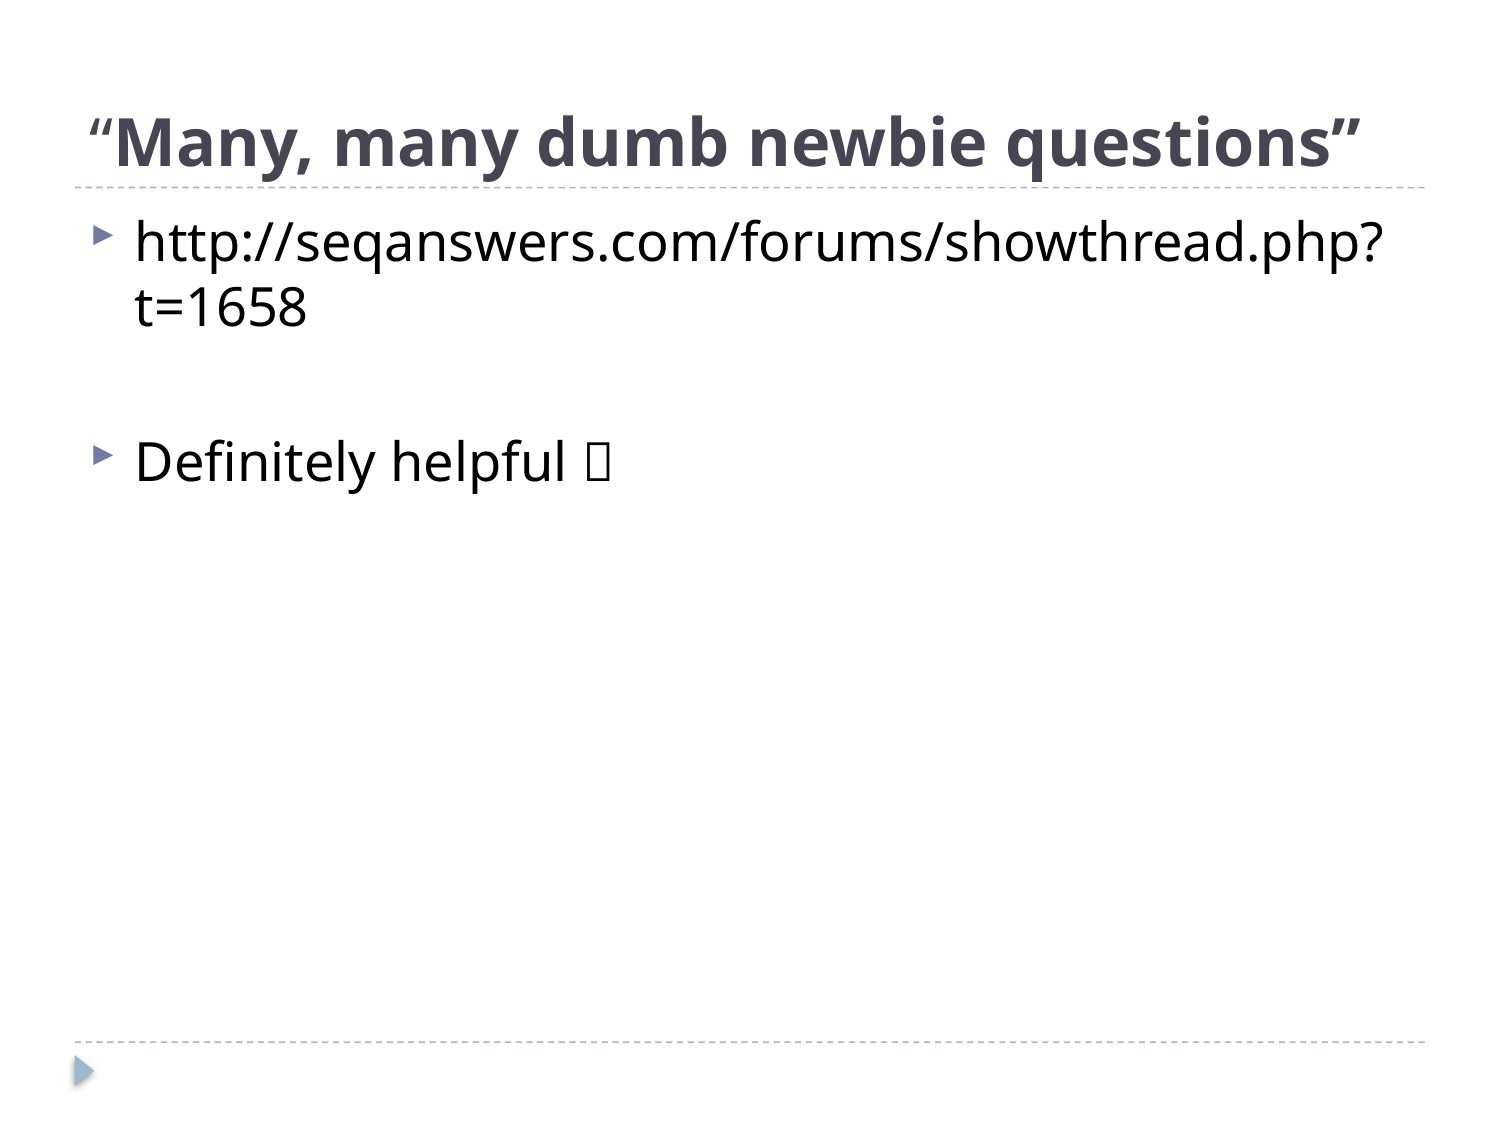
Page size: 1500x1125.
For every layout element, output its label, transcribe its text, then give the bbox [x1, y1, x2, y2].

list http://seqanswers.com/forums/showthread.php?t=1658 Definitely helpful  [75, 200, 1425, 1010]
title “Many, many dumb newbie questions” [75, 24, 1425, 188]
